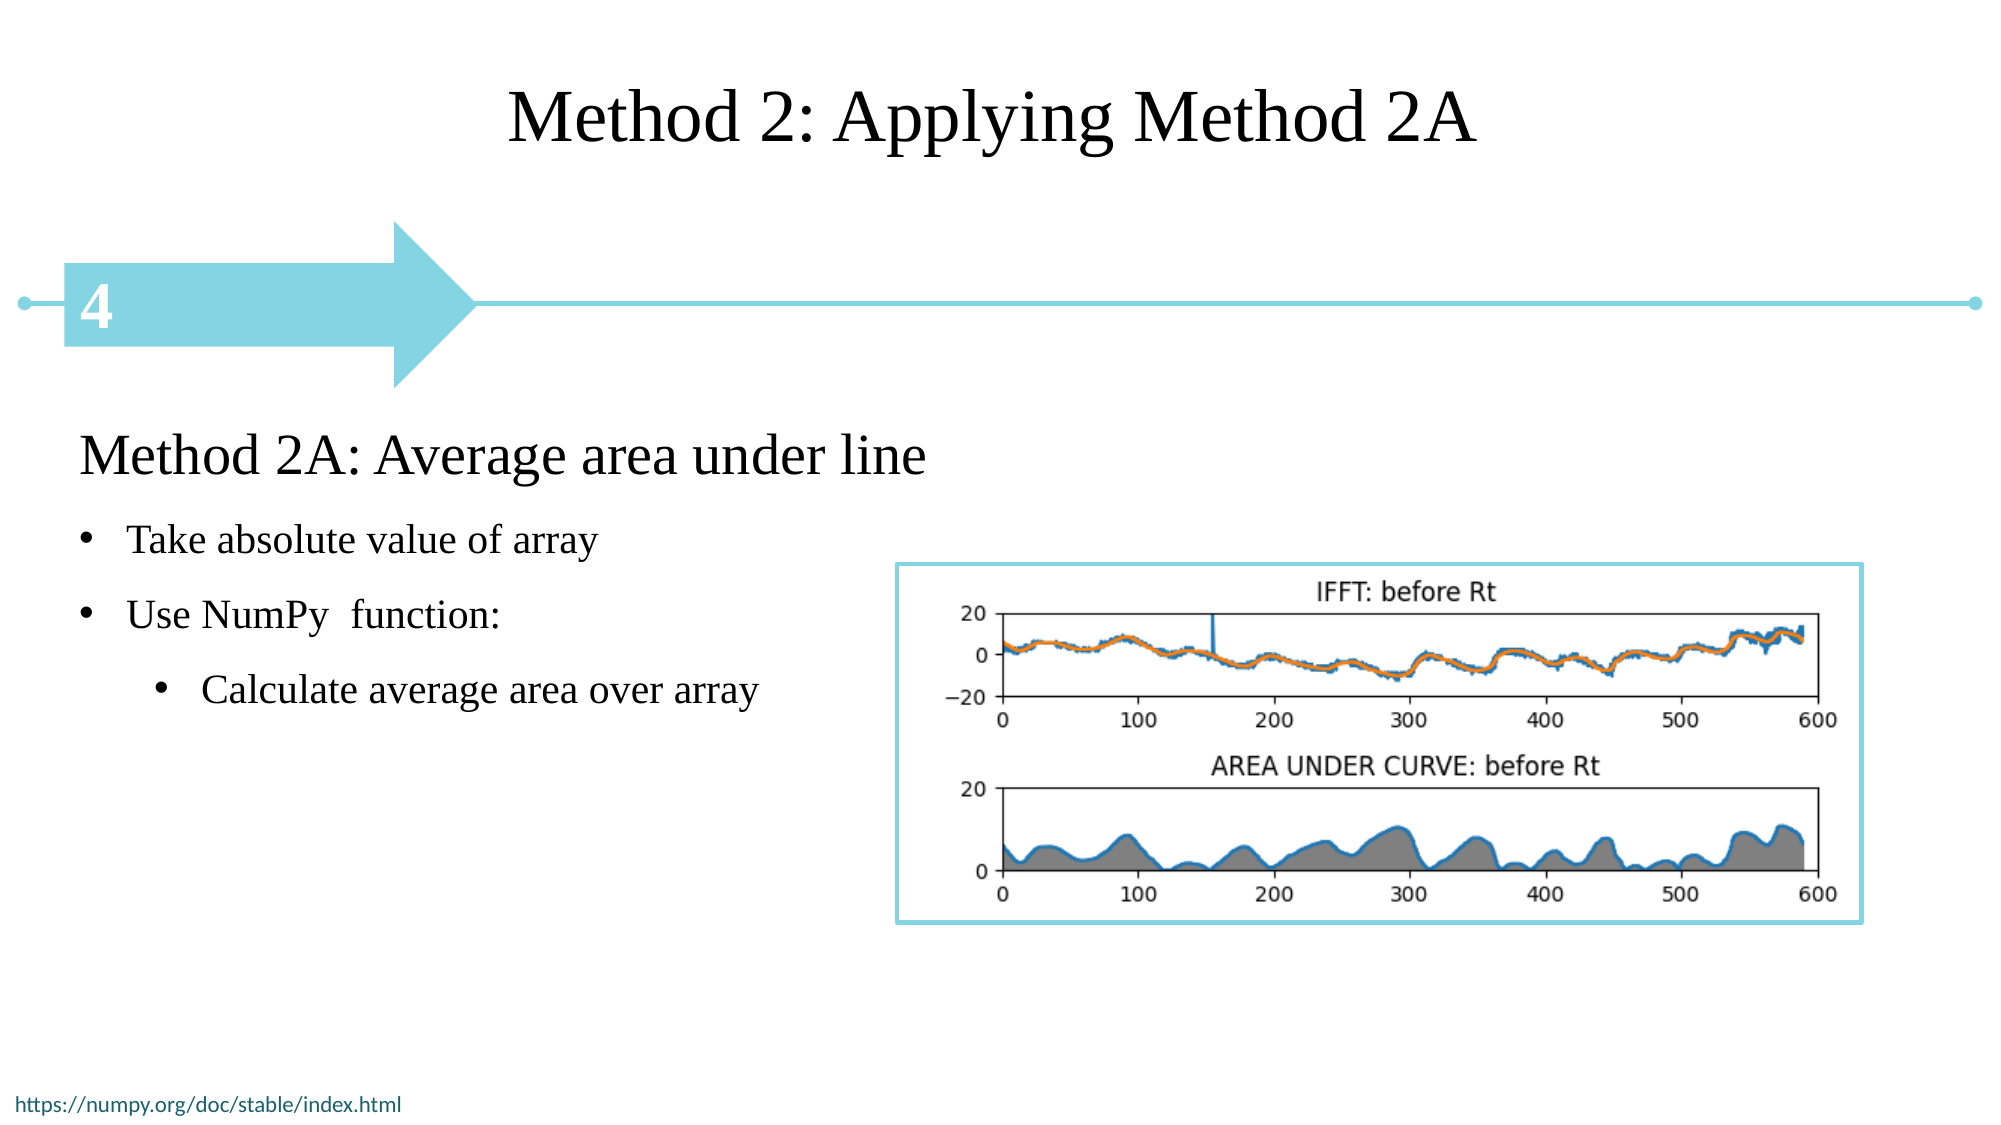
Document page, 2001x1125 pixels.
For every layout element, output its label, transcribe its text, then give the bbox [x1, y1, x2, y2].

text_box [24, 221, 1976, 389]
text_box Method 2: Applying Method 2A [0, 58, 2000, 164]
picture [899, 566, 1860, 920]
text_box https://numpy.org/doc/stable/index.html [0, 1082, 944, 1125]
